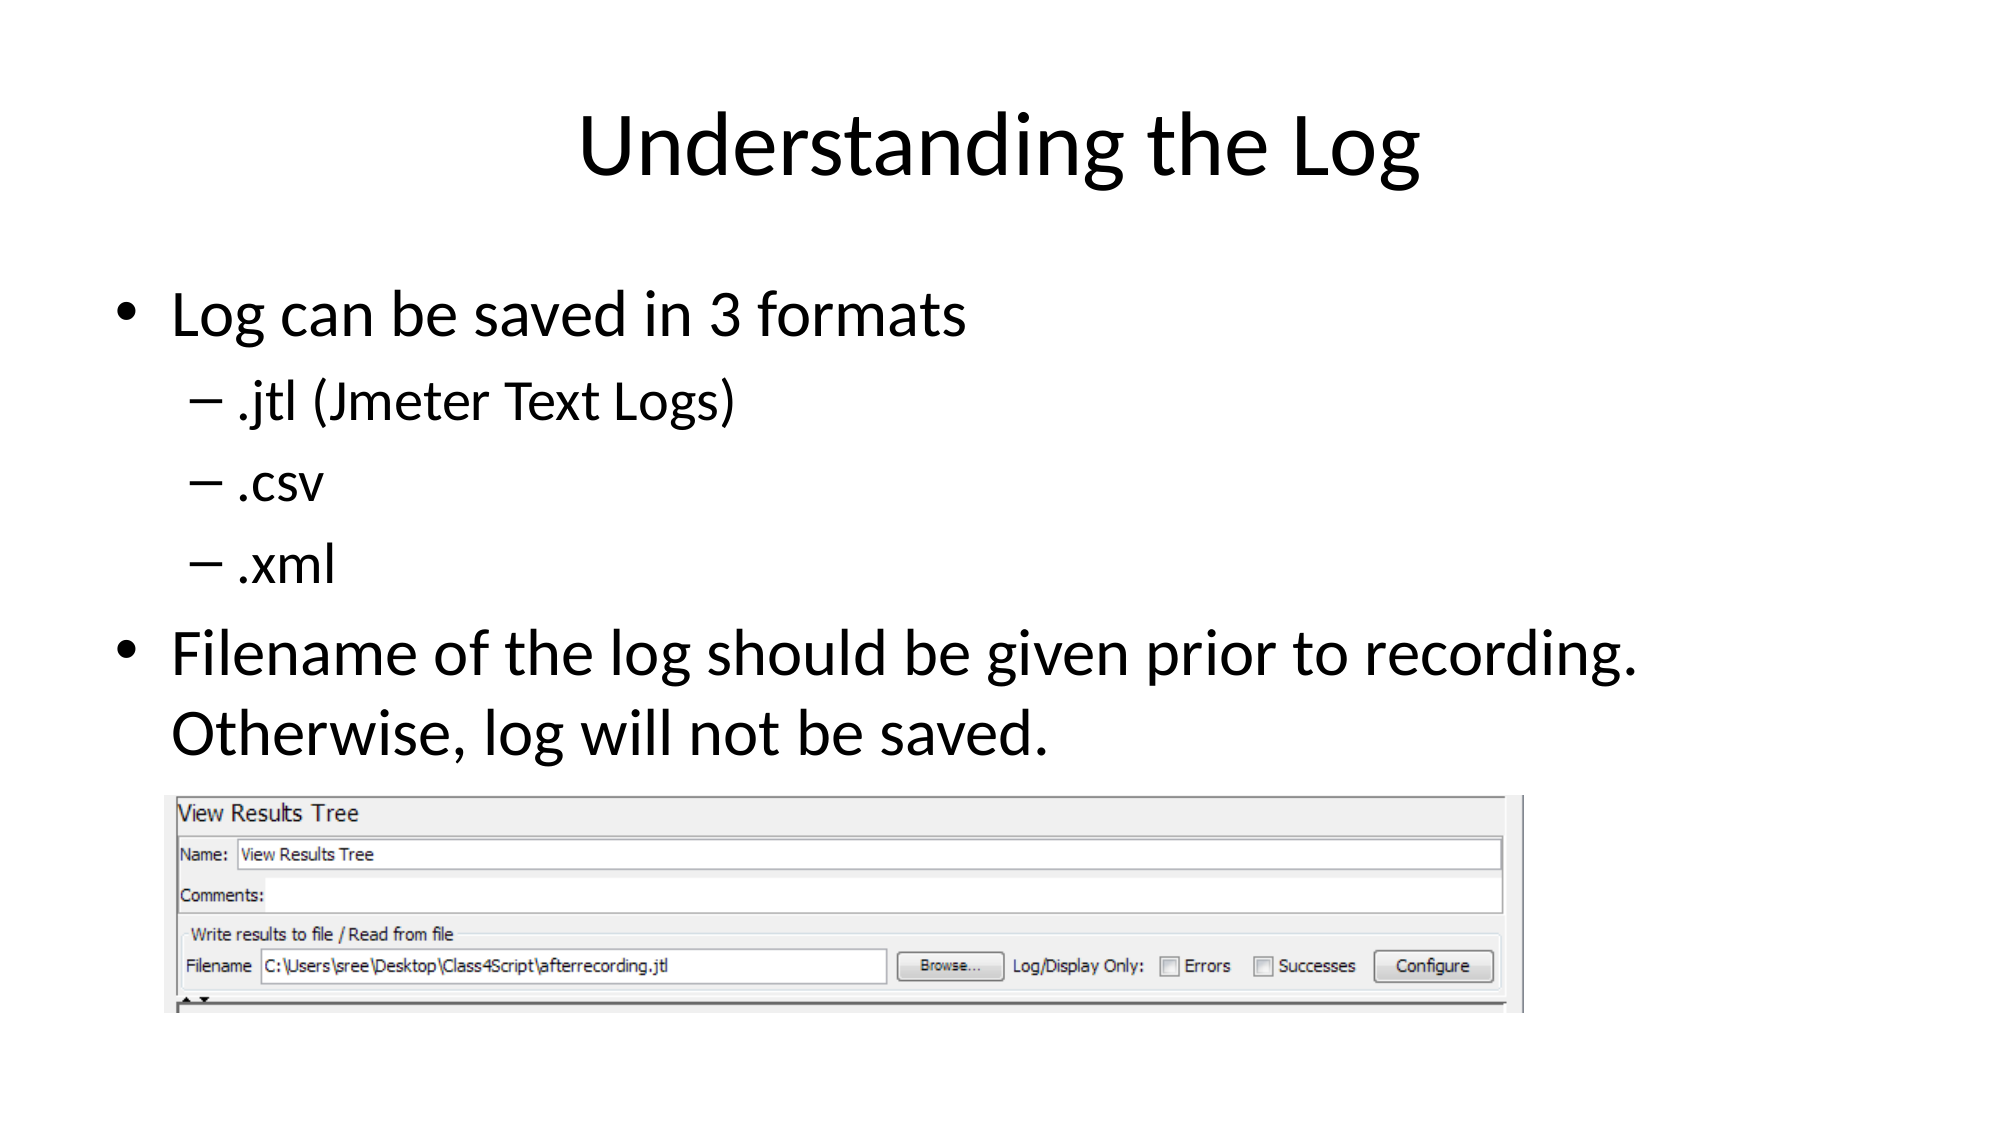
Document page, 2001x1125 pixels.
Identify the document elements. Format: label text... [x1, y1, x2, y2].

list Log can be saved in 3 formats .jtl (Jmeter Text Logs) .csv .xml Filename of the log should be given prior to recording. Otherwise, log will not be saved. [99, 262, 1900, 1005]
picture [163, 795, 1524, 1013]
title Understanding the Log [99, 45, 1900, 233]
